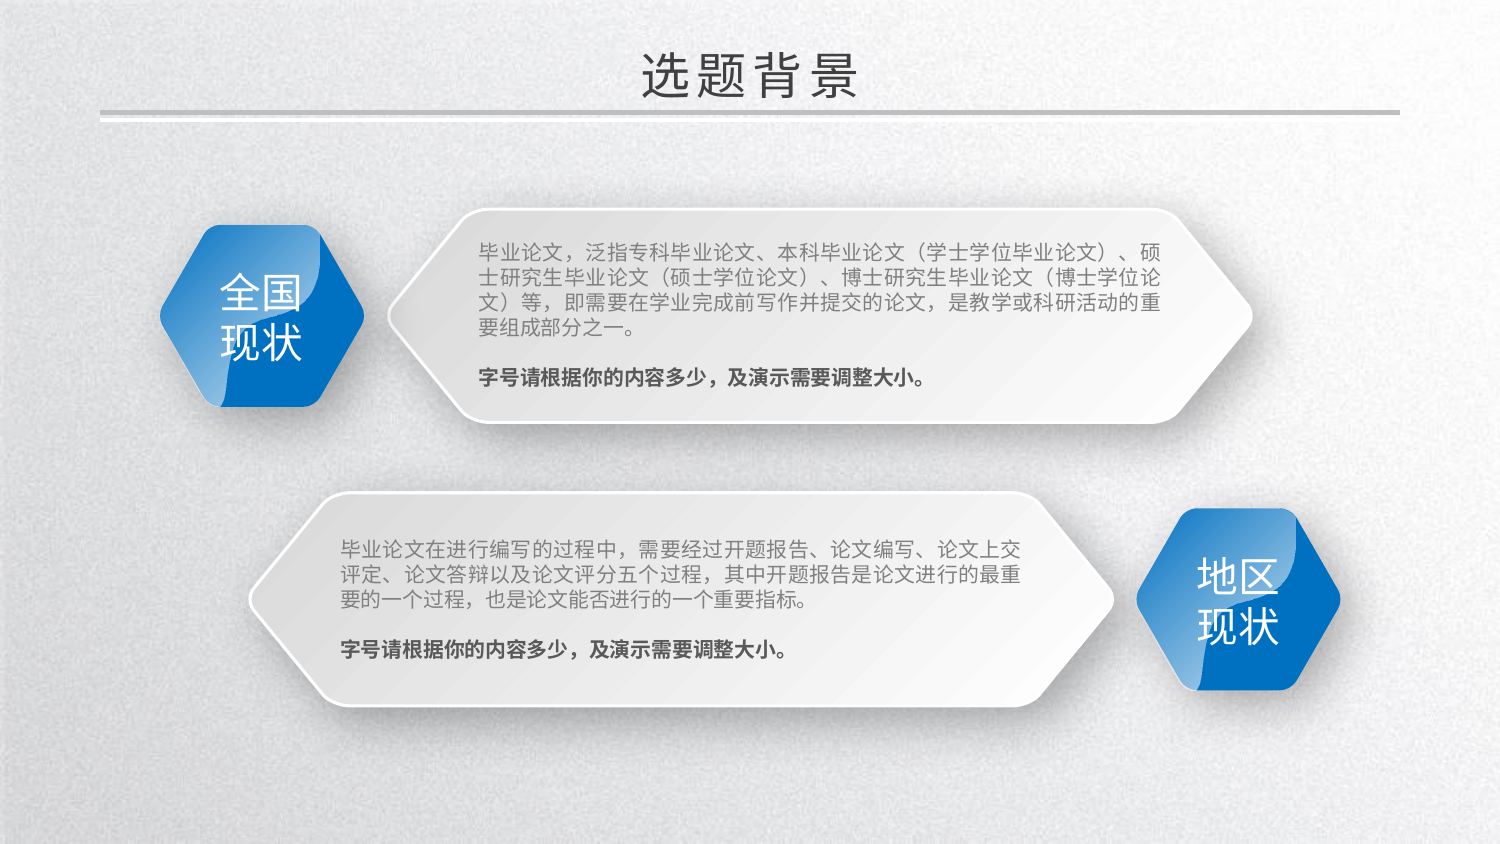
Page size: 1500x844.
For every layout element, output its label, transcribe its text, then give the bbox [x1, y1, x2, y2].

text_box [250, 492, 1113, 706]
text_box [1135, 508, 1342, 691]
text_box [397, 209, 1252, 423]
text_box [159, 224, 365, 407]
text_box 选题背景 [625, 37, 875, 112]
picture [0, 0, 1500, 844]
text_box 毕业论文，泛指专科毕业论文、本科毕业论文（学士学位毕业论文）、硕士研究生毕业论文（硕士学位论文）、博士研究生毕业论文（博士学位论文）等，即需要在学业完成前写作并提交的论文，是教学或科研活动的重要组成部分之一。 字号请根据你的内容多少，及演示需要调整大小。 [478, 240, 1162, 391]
text_box 毕业论文在进行编写的过程中，需要经过开题报告、论文编写、论文上交评定、论文答辩以及论文评分五个过程，其中开题报告是论文进行的最重要的一个过程，也是论文能否进行的一个重要指标。 字号请根据你的内容多少，及演示需要调整大小。 [340, 536, 1022, 662]
